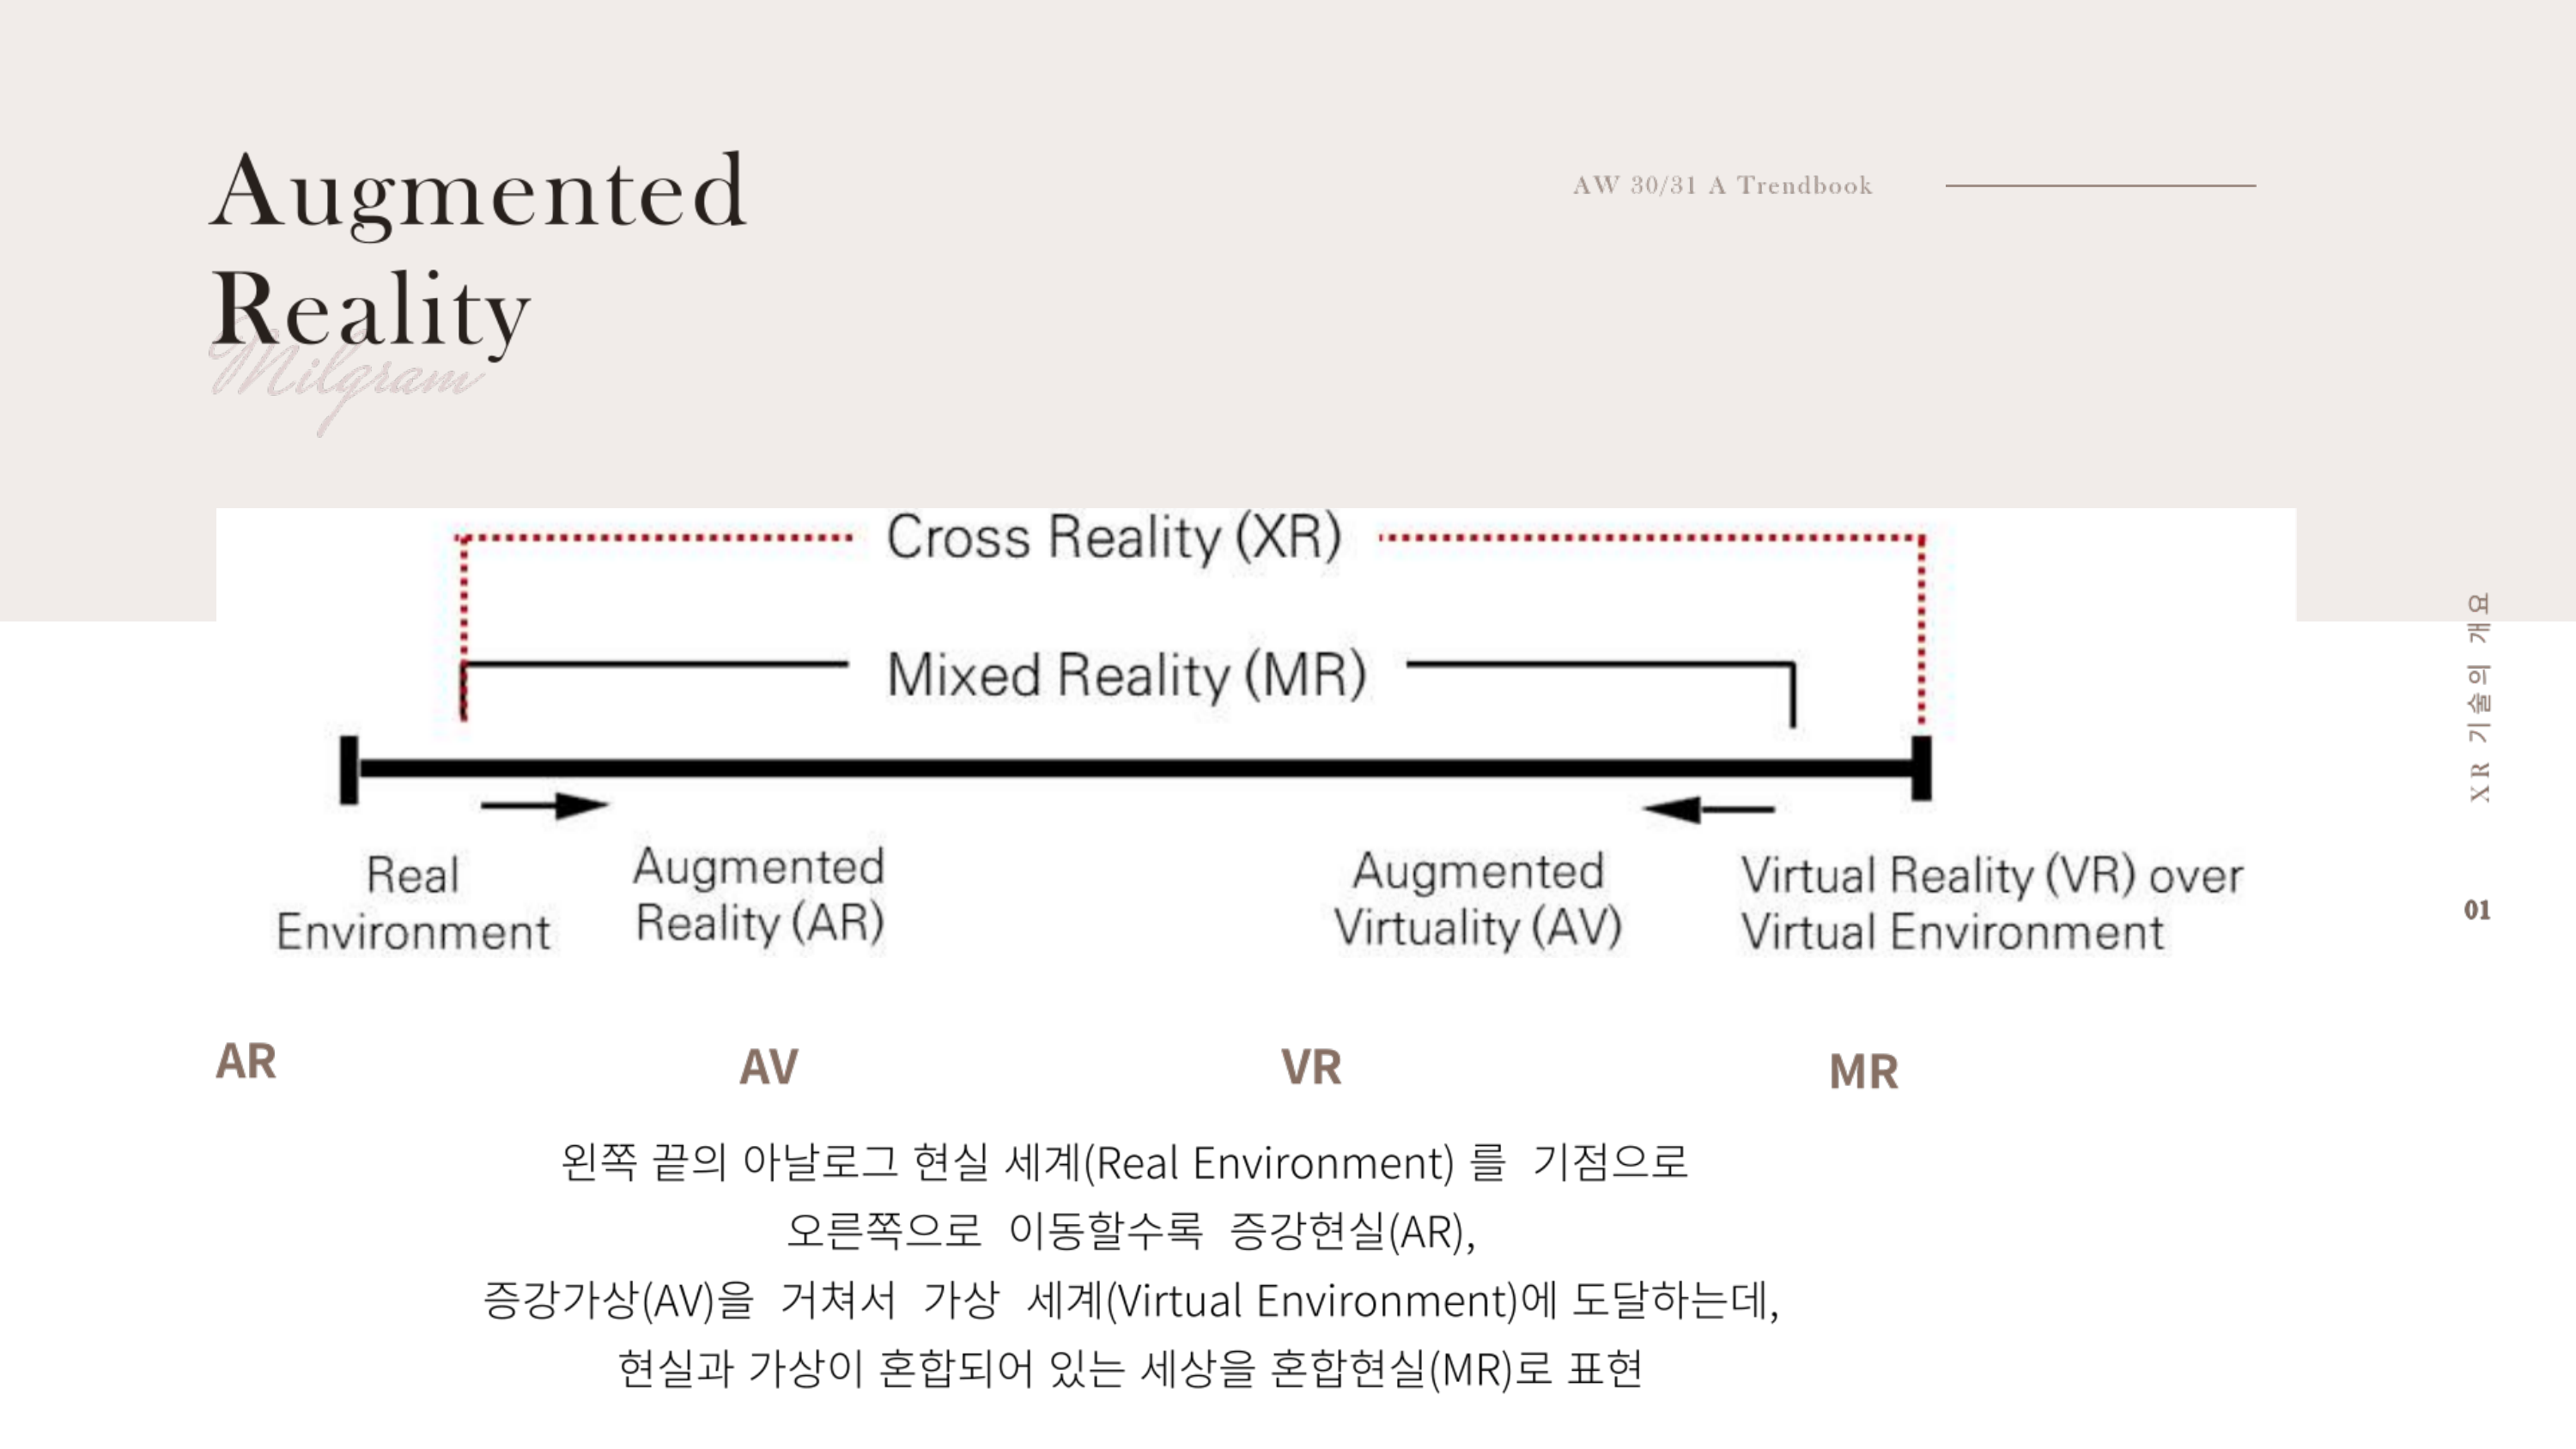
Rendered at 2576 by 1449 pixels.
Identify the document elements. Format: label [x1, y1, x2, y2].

picture [733, 1025, 822, 1106]
picture [1275, 1025, 1364, 1106]
picture [2451, 882, 2520, 949]
text_box [216, 508, 2298, 958]
picture [2330, 621, 2576, 877]
picture [1570, 164, 1886, 209]
picture [203, 1124, 1811, 1413]
text_box [0, 0, 2576, 621]
picture [1820, 1029, 1921, 1112]
picture [209, 1019, 299, 1100]
picture [174, 100, 804, 486]
